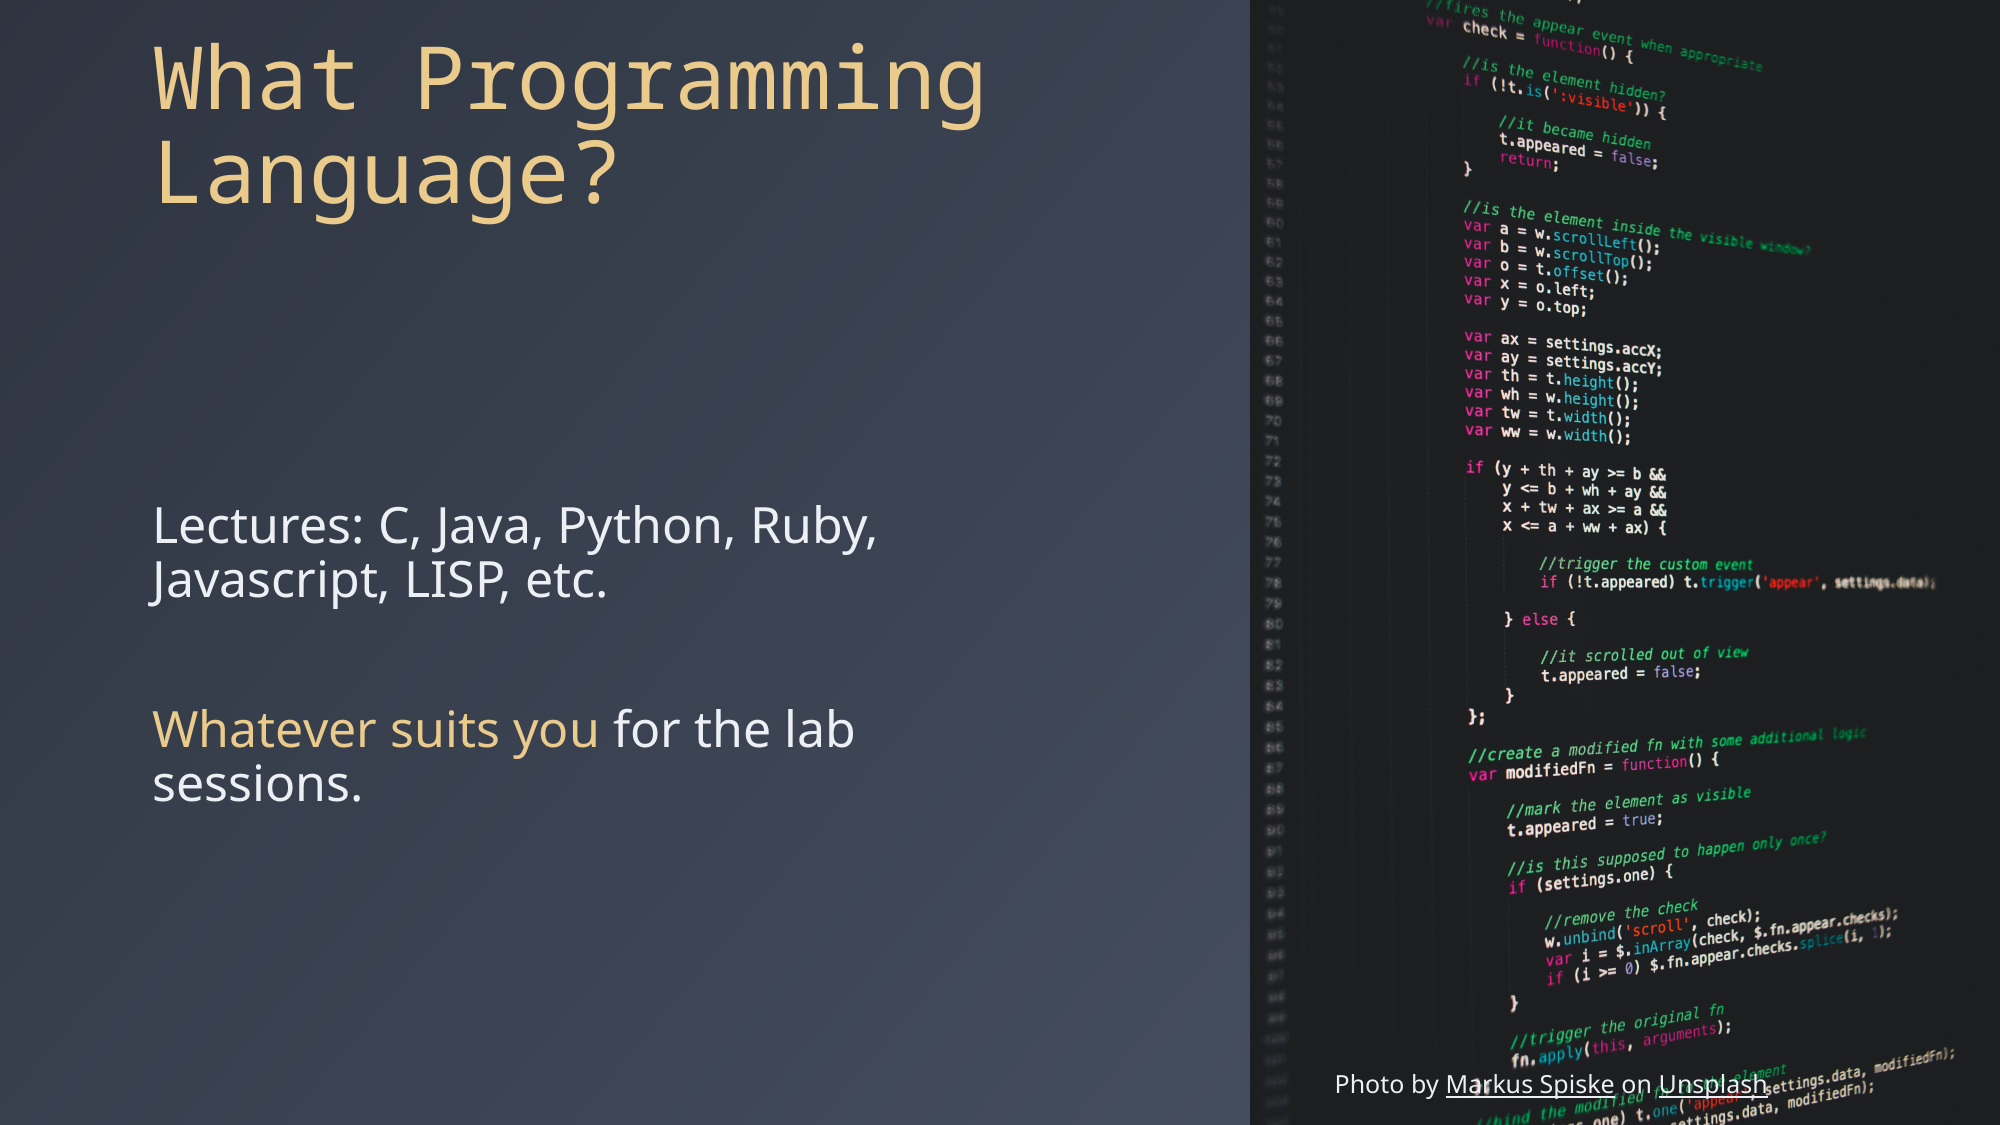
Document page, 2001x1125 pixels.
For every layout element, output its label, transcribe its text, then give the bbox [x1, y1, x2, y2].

picture [1249, 0, 2000, 1125]
list Lectures: C, Java, Python, Ruby, Javascript, LISP, etc. Whatever suits you for the lab sessions. [137, 299, 1092, 1014]
title What Programming Language? [137, 26, 1249, 230]
